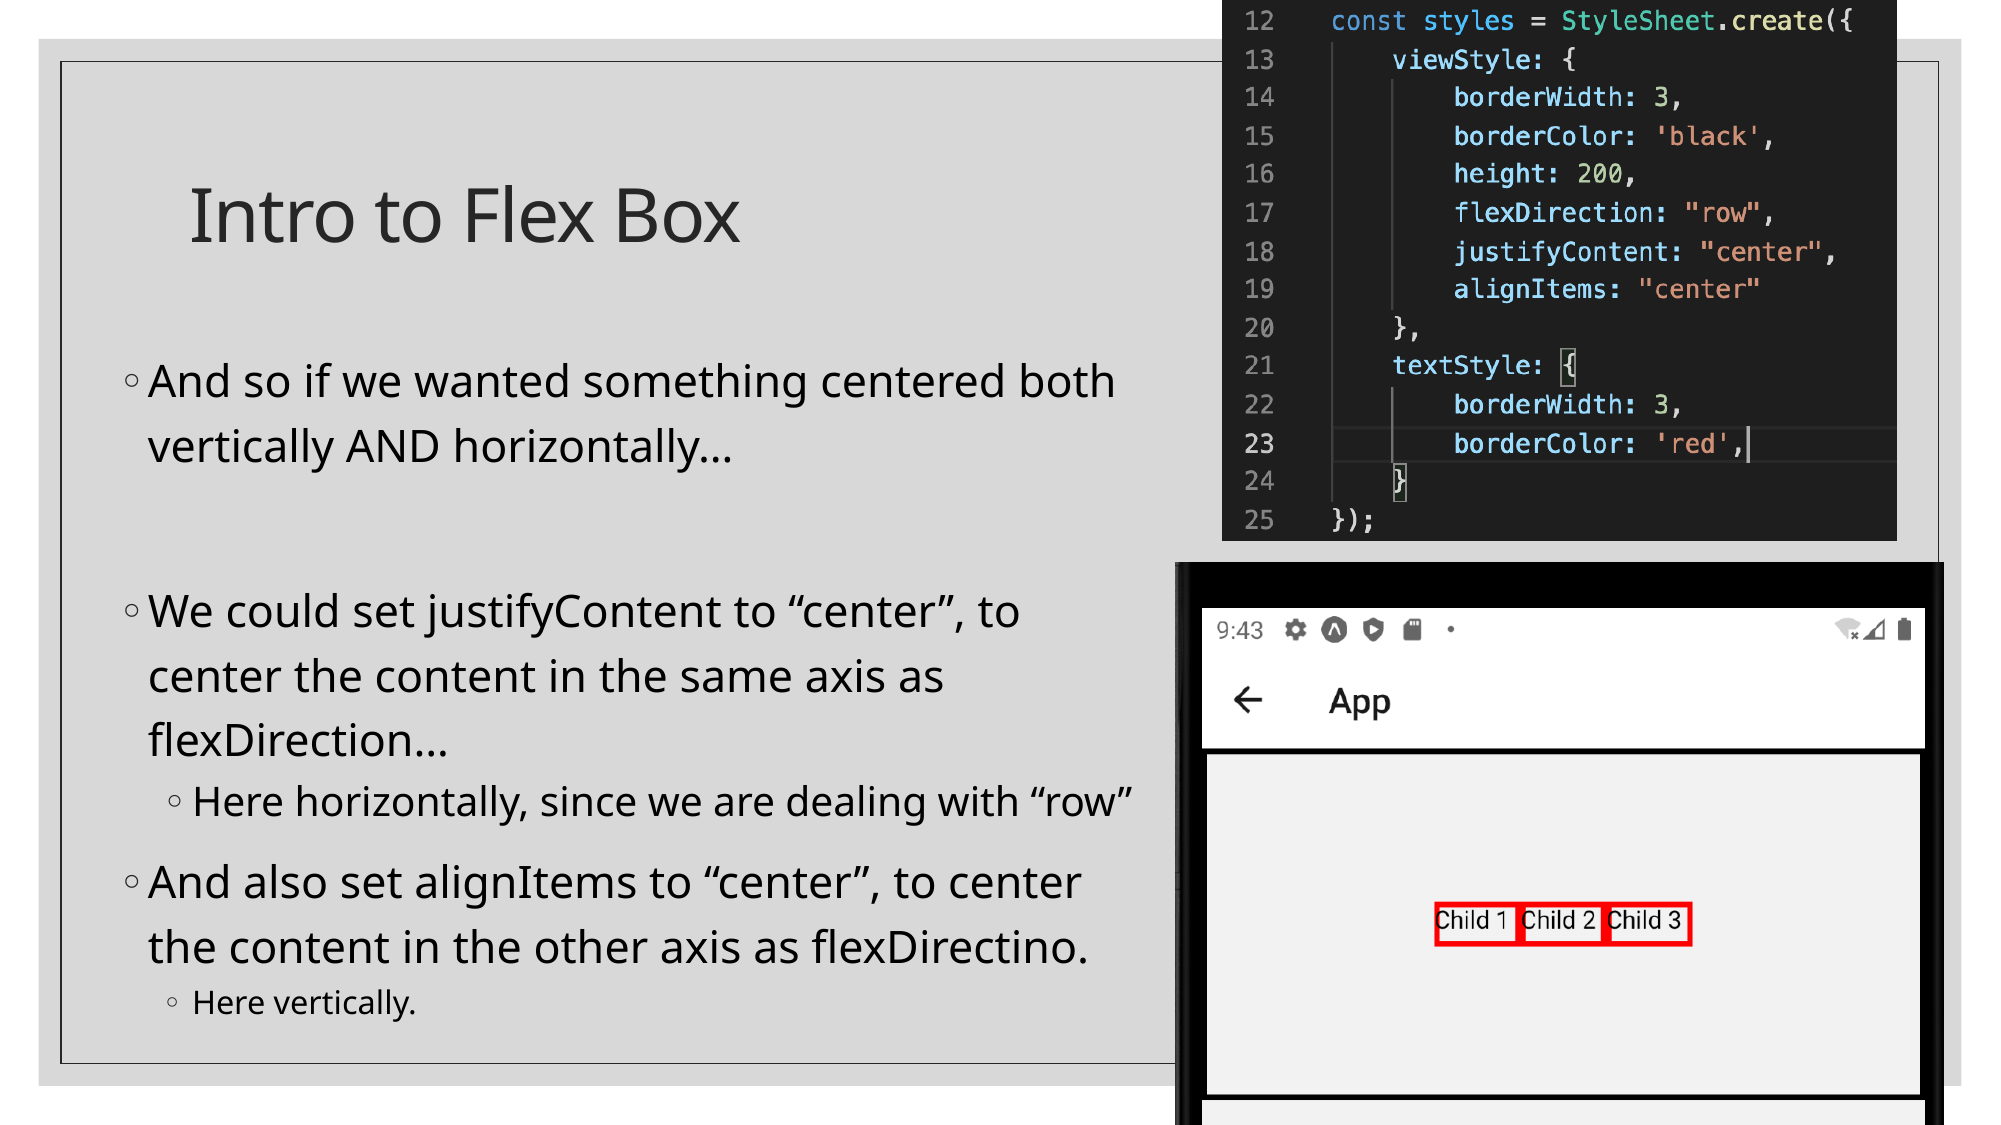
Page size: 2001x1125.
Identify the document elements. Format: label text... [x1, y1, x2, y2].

picture [1175, 562, 1944, 1125]
title Intro to Flex Box [174, 105, 1216, 331]
list And so if we wanted something centered both vertically AND horizontally… We could set justifyContent to “center”, to center the content in the same axis as flexDirection… Here horizontally, since we are dealing with “row” And also set alignItems to “center”, to center the content in the other axis as flexDirectino. Here vertically. [103, 334, 1169, 1075]
picture [1222, 0, 1897, 541]
